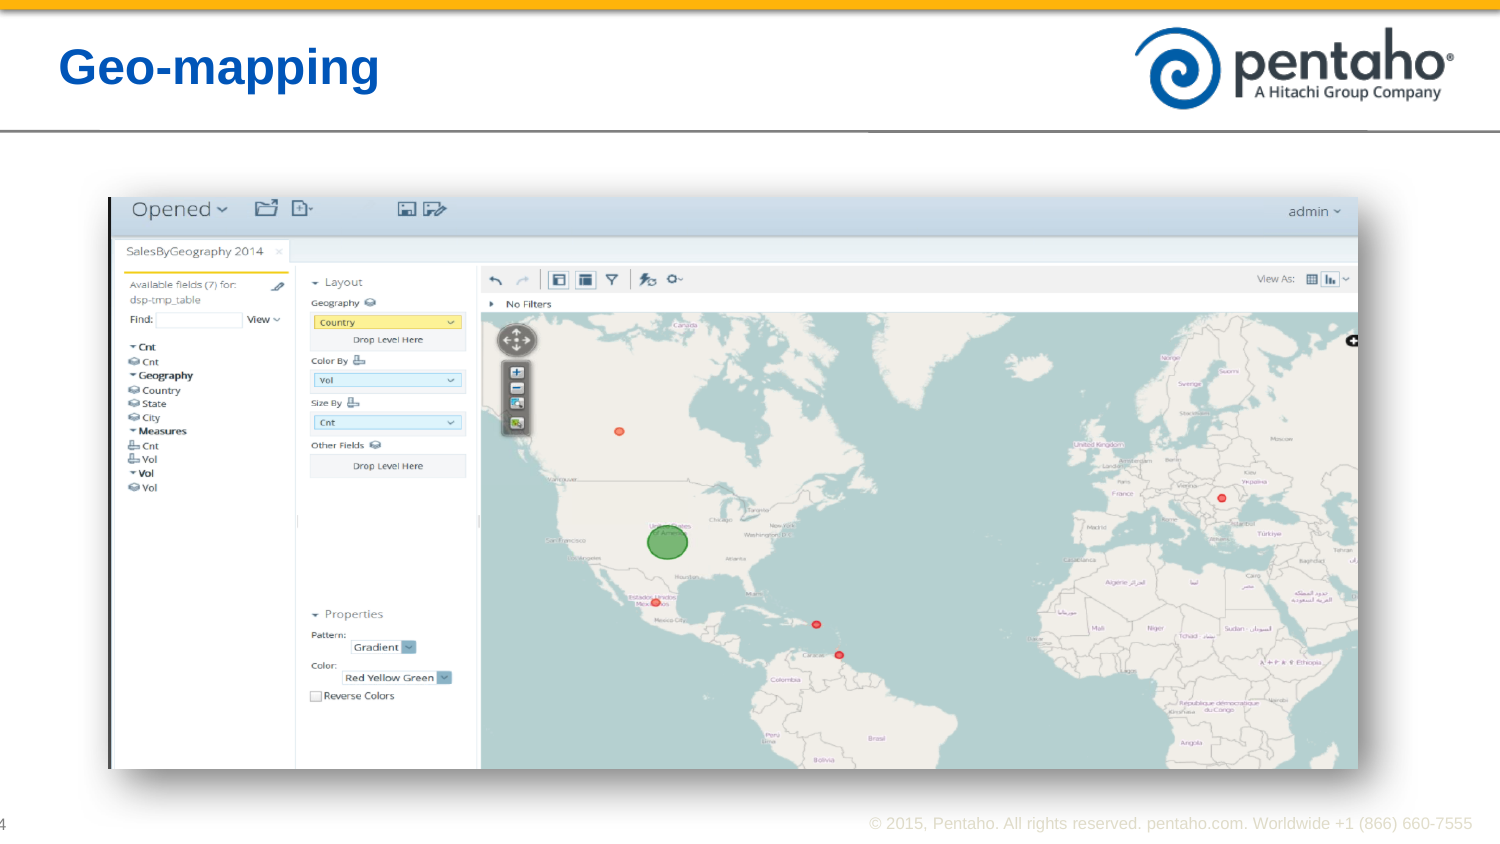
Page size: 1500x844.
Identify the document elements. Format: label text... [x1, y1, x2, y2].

title Geo-mapping [43, 8, 1113, 129]
picture [108, 197, 1359, 769]
